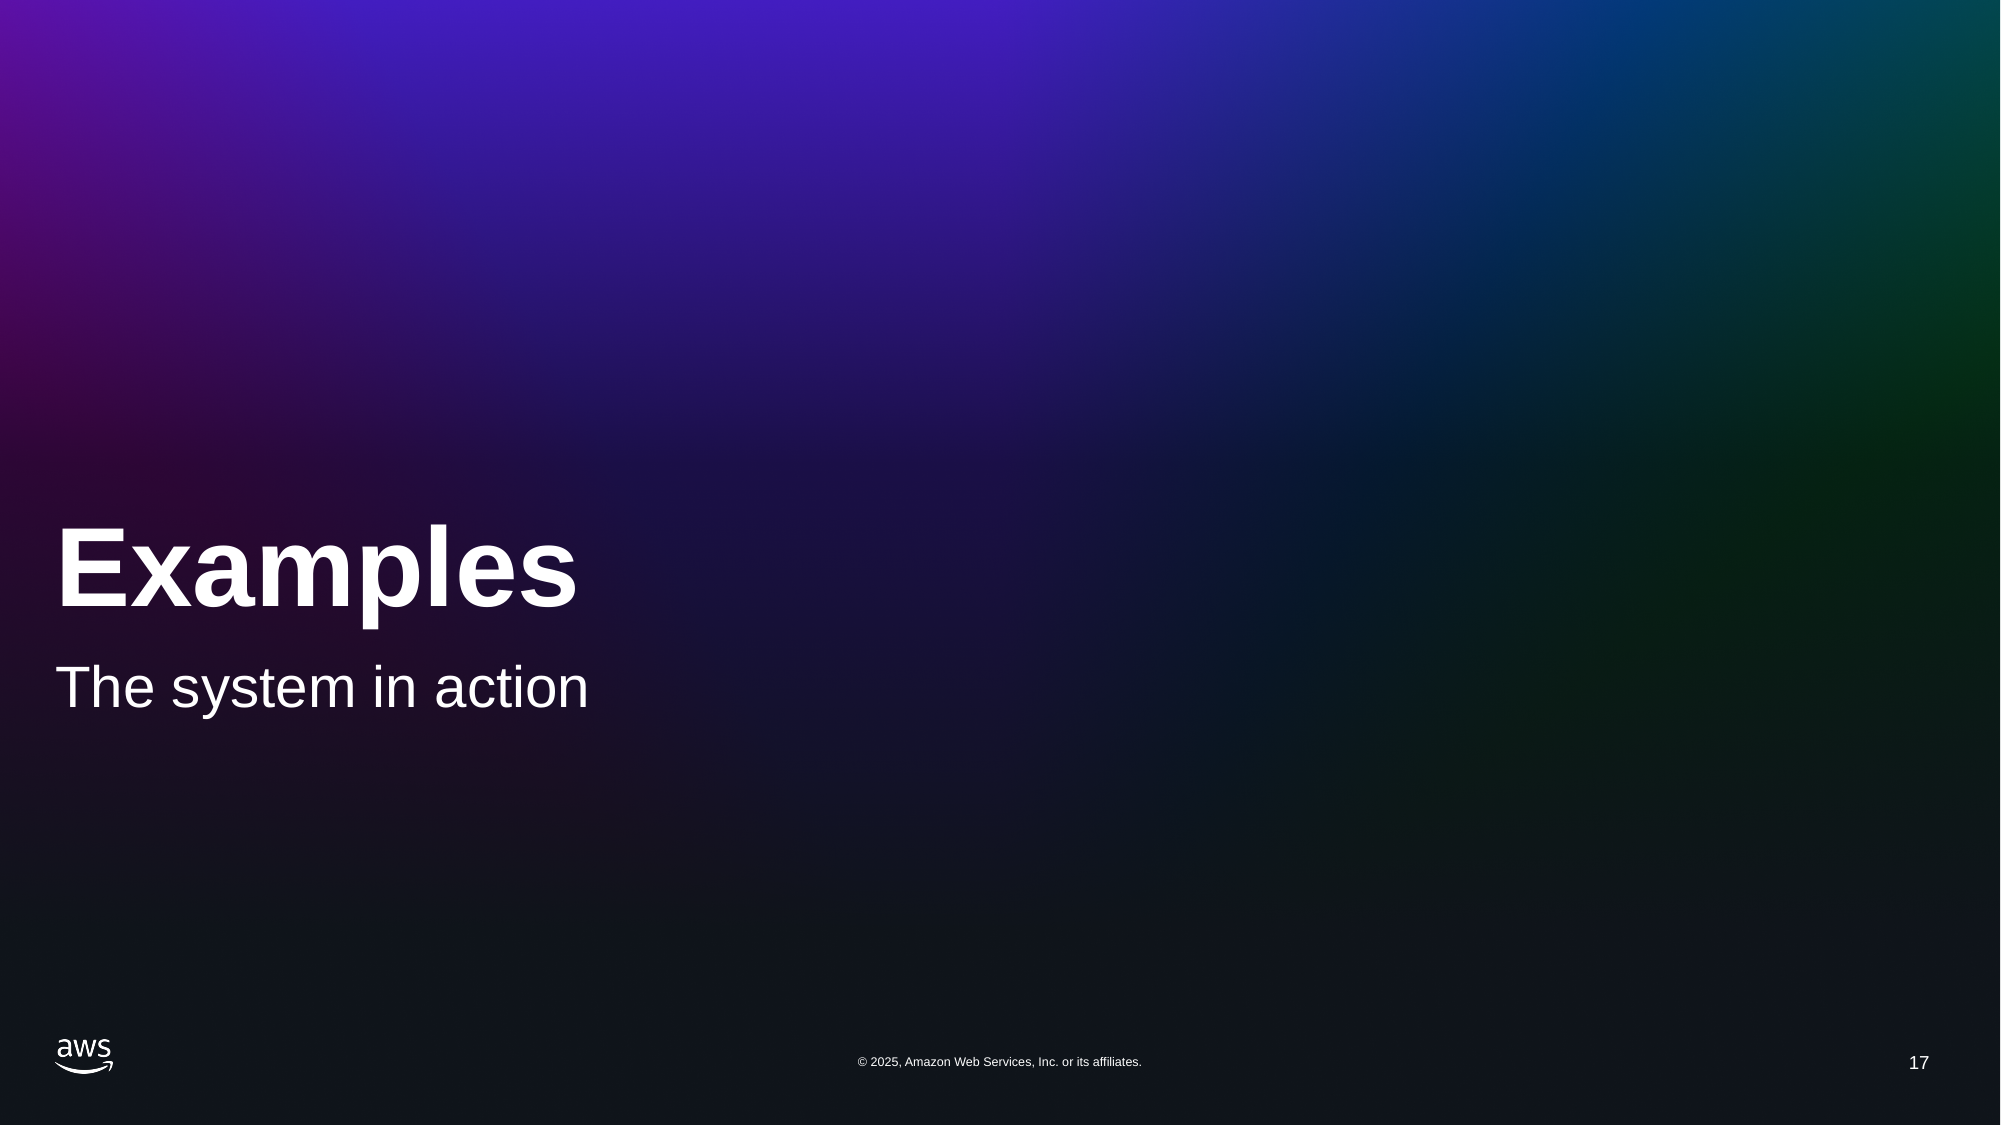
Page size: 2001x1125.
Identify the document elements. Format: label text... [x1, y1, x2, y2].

footer © 2025, Amazon Web Services, Inc. or its affiliates. [662, 1031, 1338, 1092]
slide_number 17 [1494, 1031, 1945, 1092]
title Examples [55, 500, 1510, 639]
picture [0, 0, 2001, 1125]
subtitle The system in action [55, 642, 1510, 728]
